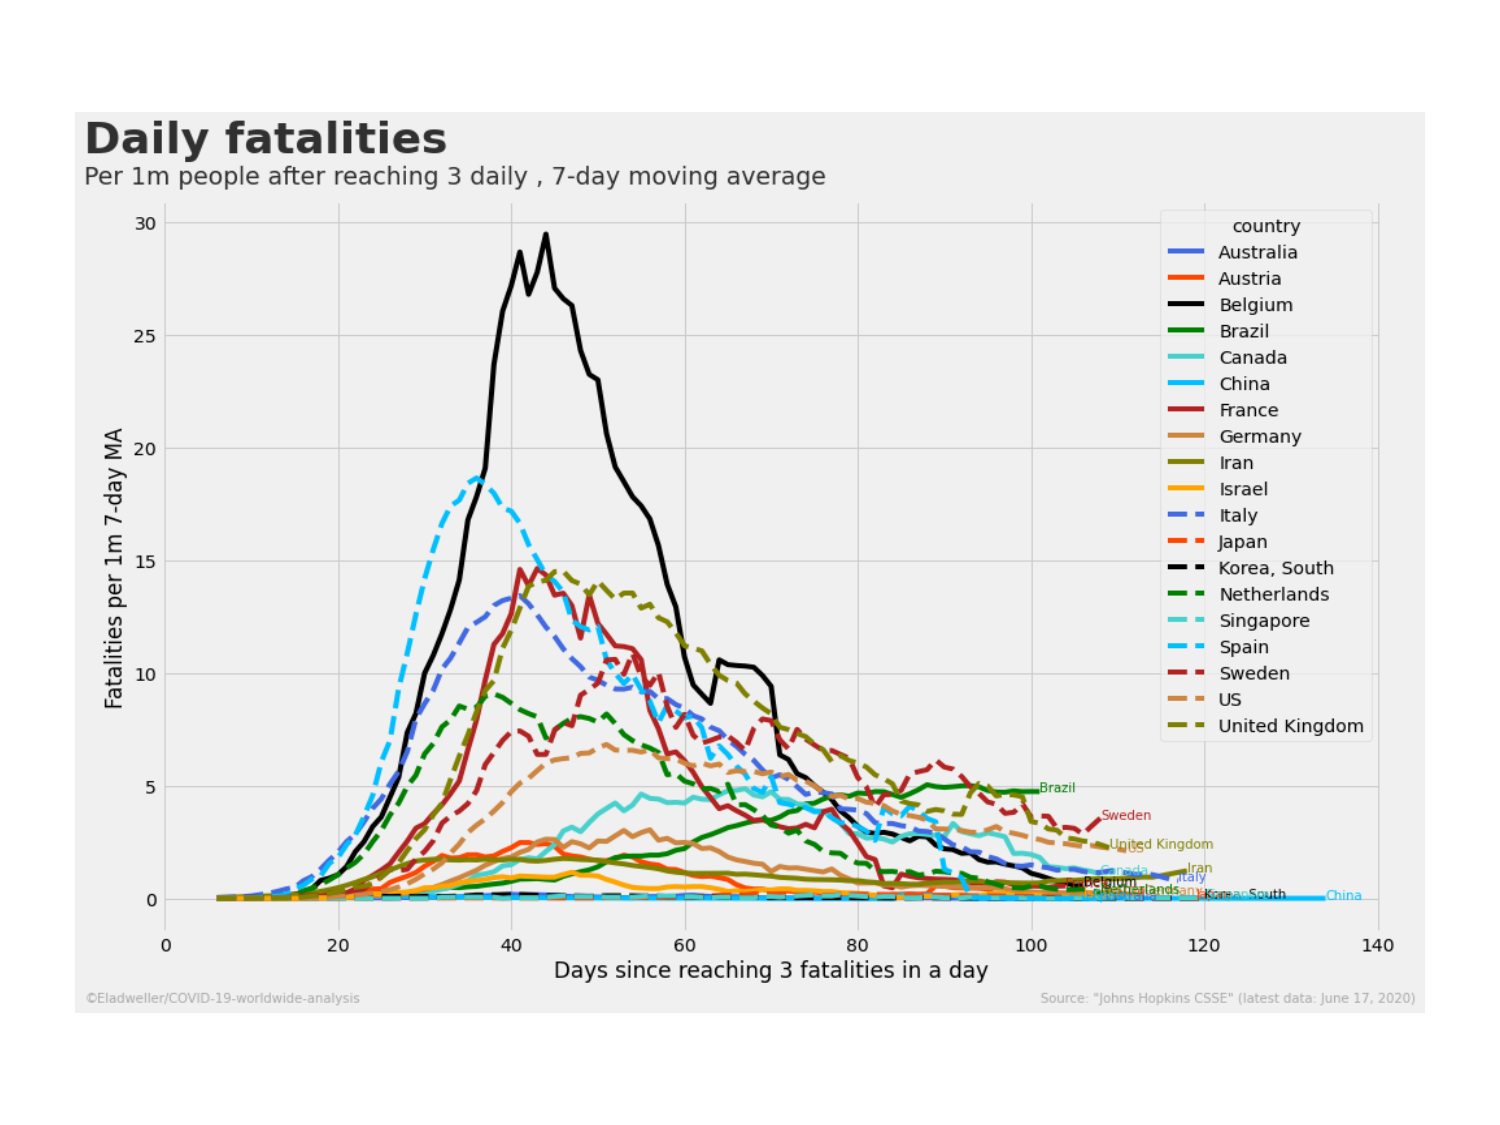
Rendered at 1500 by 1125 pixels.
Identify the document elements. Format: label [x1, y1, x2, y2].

picture [74, 112, 1426, 1013]
